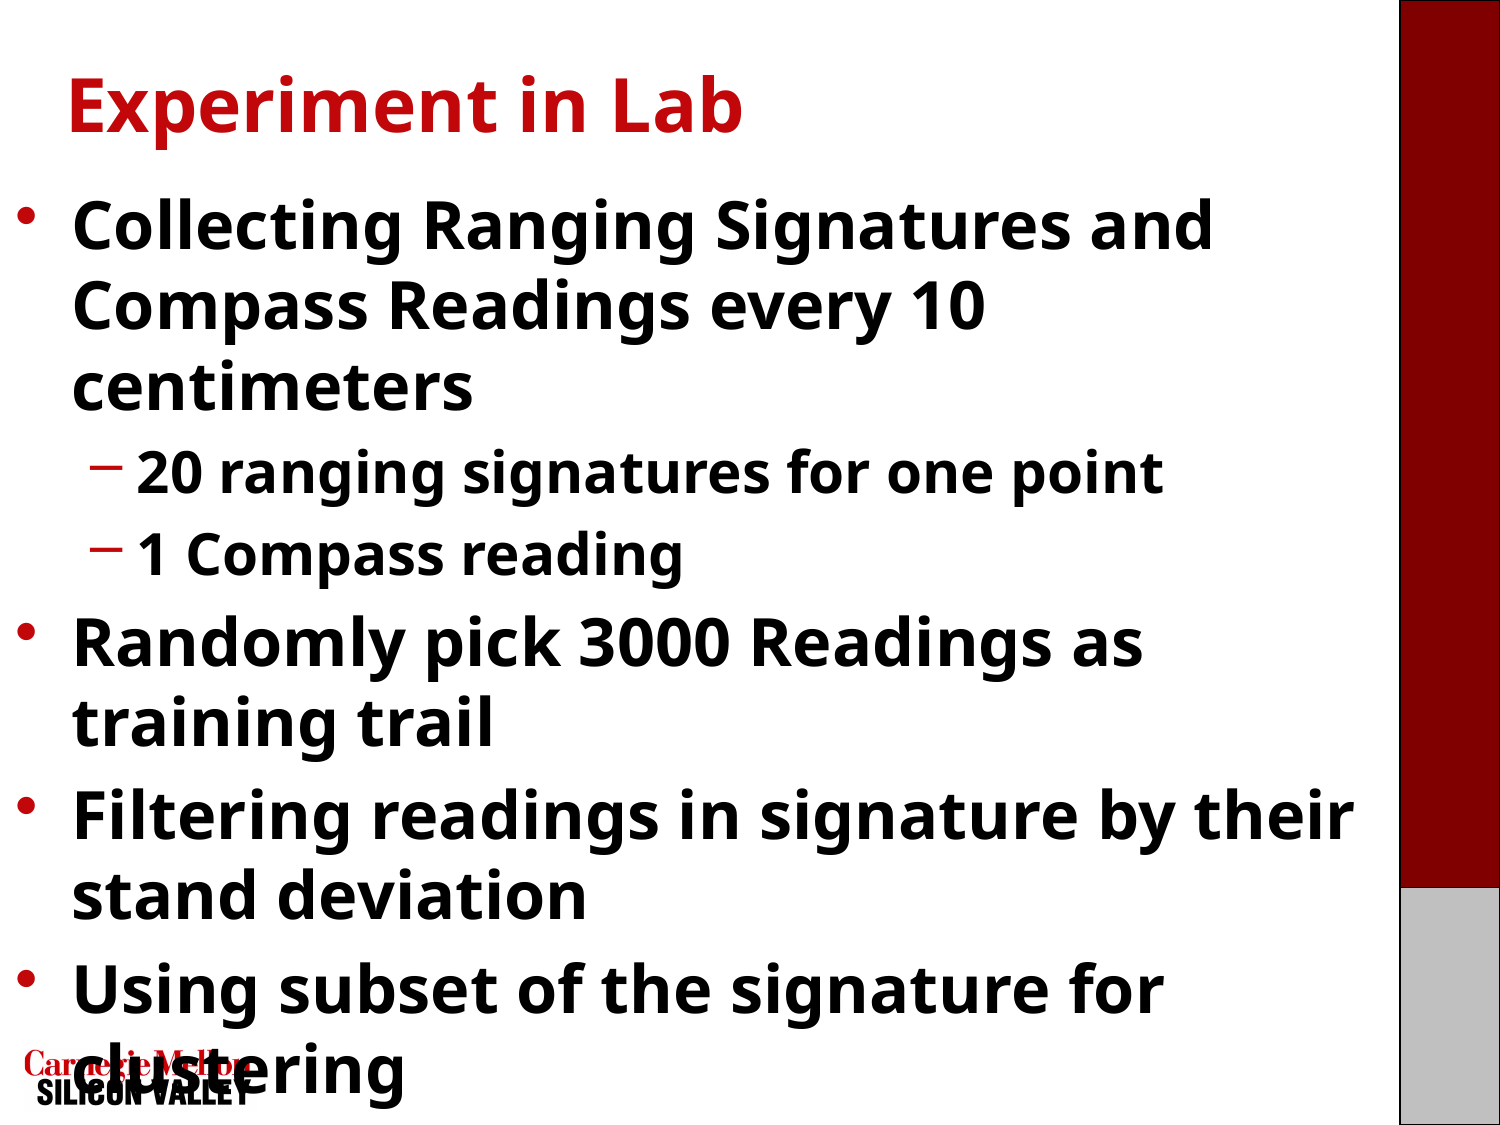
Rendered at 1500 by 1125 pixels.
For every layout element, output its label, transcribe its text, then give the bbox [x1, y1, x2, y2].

title Experiment in Lab [49, 49, 1326, 163]
picture [24, 1049, 258, 1113]
list Collecting Ranging Signatures and Compass Readings every 10 centimeters 20 ranging signatures for one point 1 Compass reading Randomly pick 3000 Readings as training trail Filtering readings in signature by their stand deviation Using subset of the signature for clustering [0, 175, 1407, 876]
